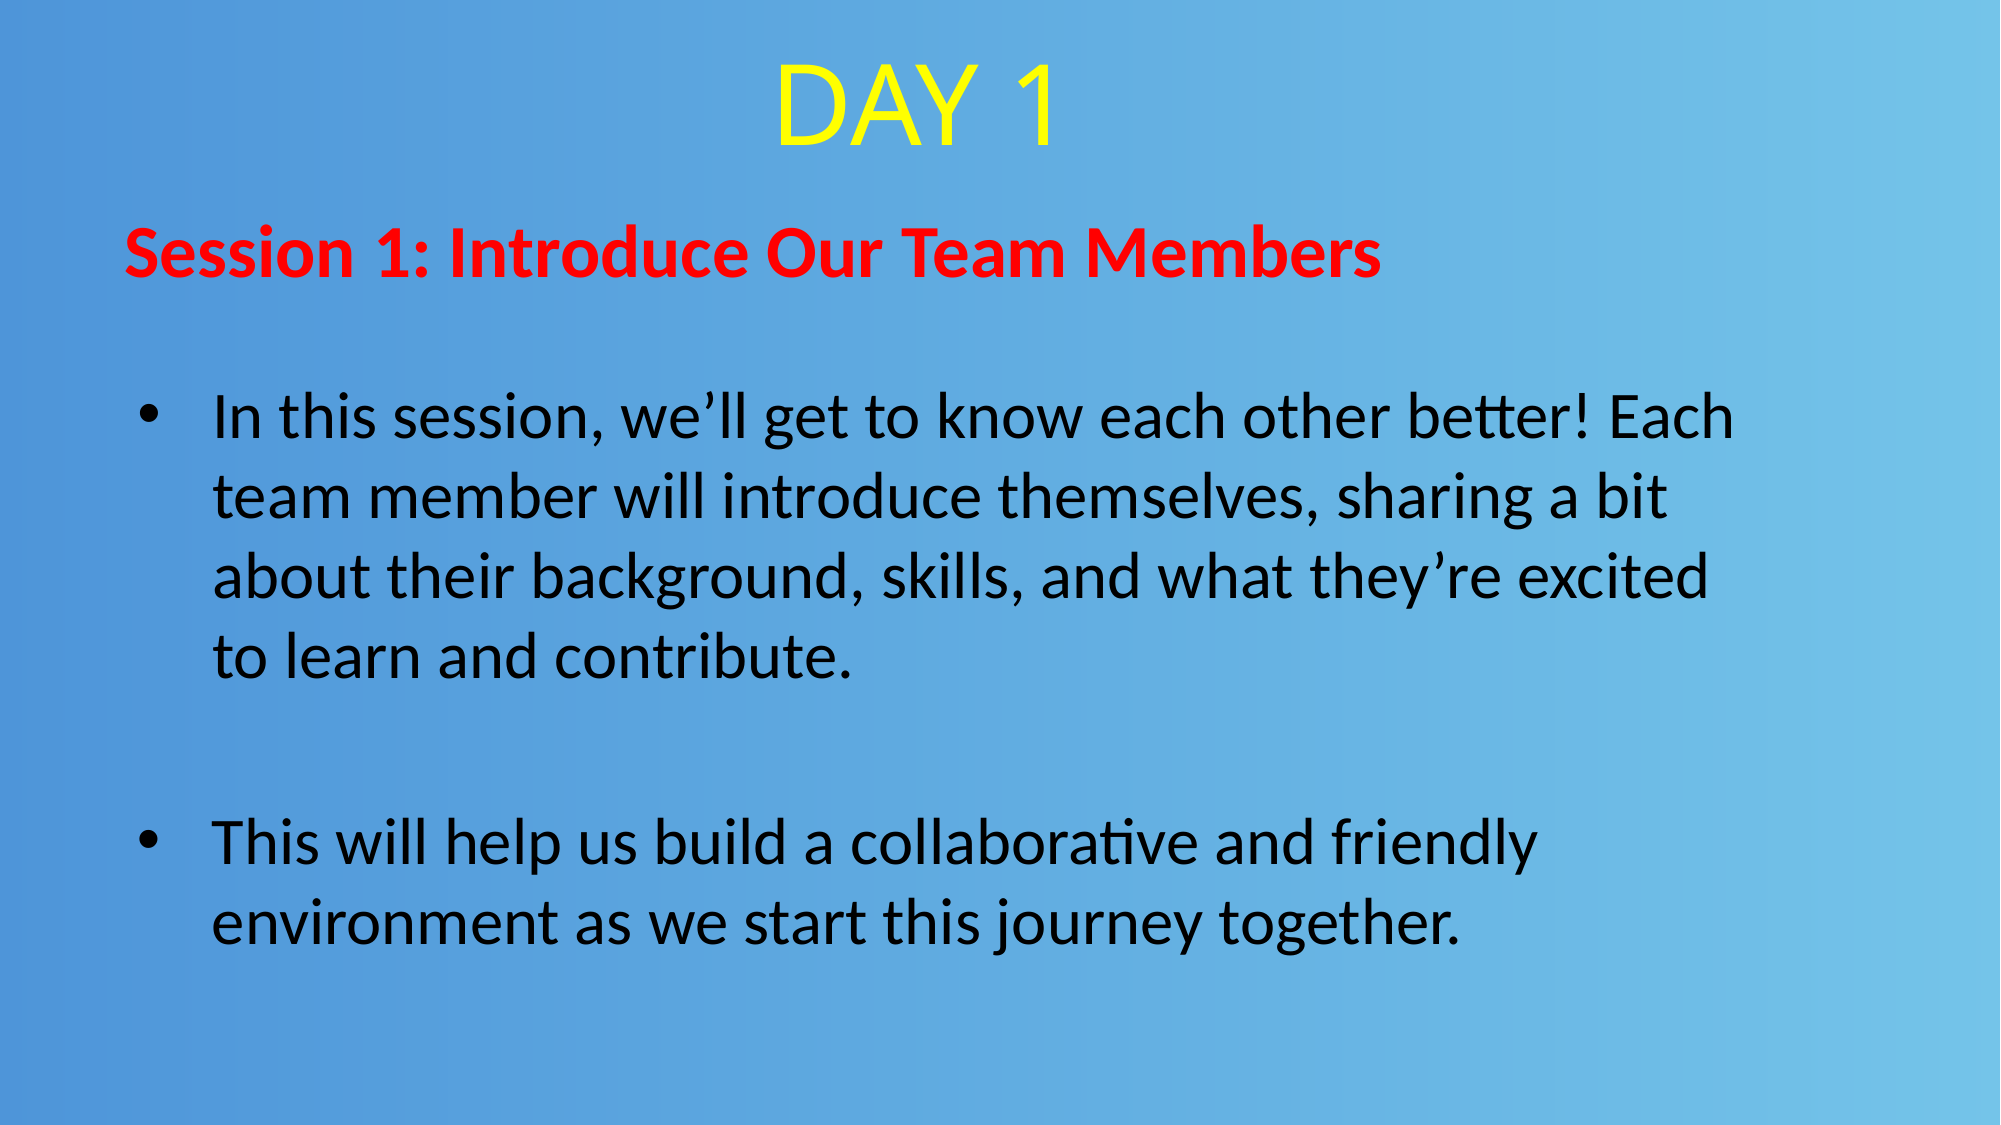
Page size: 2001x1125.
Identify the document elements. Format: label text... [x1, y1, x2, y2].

text_box DAY 1 [755, 25, 1217, 194]
text_box Session 1: Introduce Our Team Members [109, 194, 1494, 300]
text_box This will help us build a collaborative and friendly environment as we start this journey together. [122, 724, 1800, 1032]
text_box In this session, we’ll get to know each other better! Each team member will introduce themselves, sharing a bit about their background, skills, and what they’re excited to learn and contribute. [122, 364, 1788, 724]
